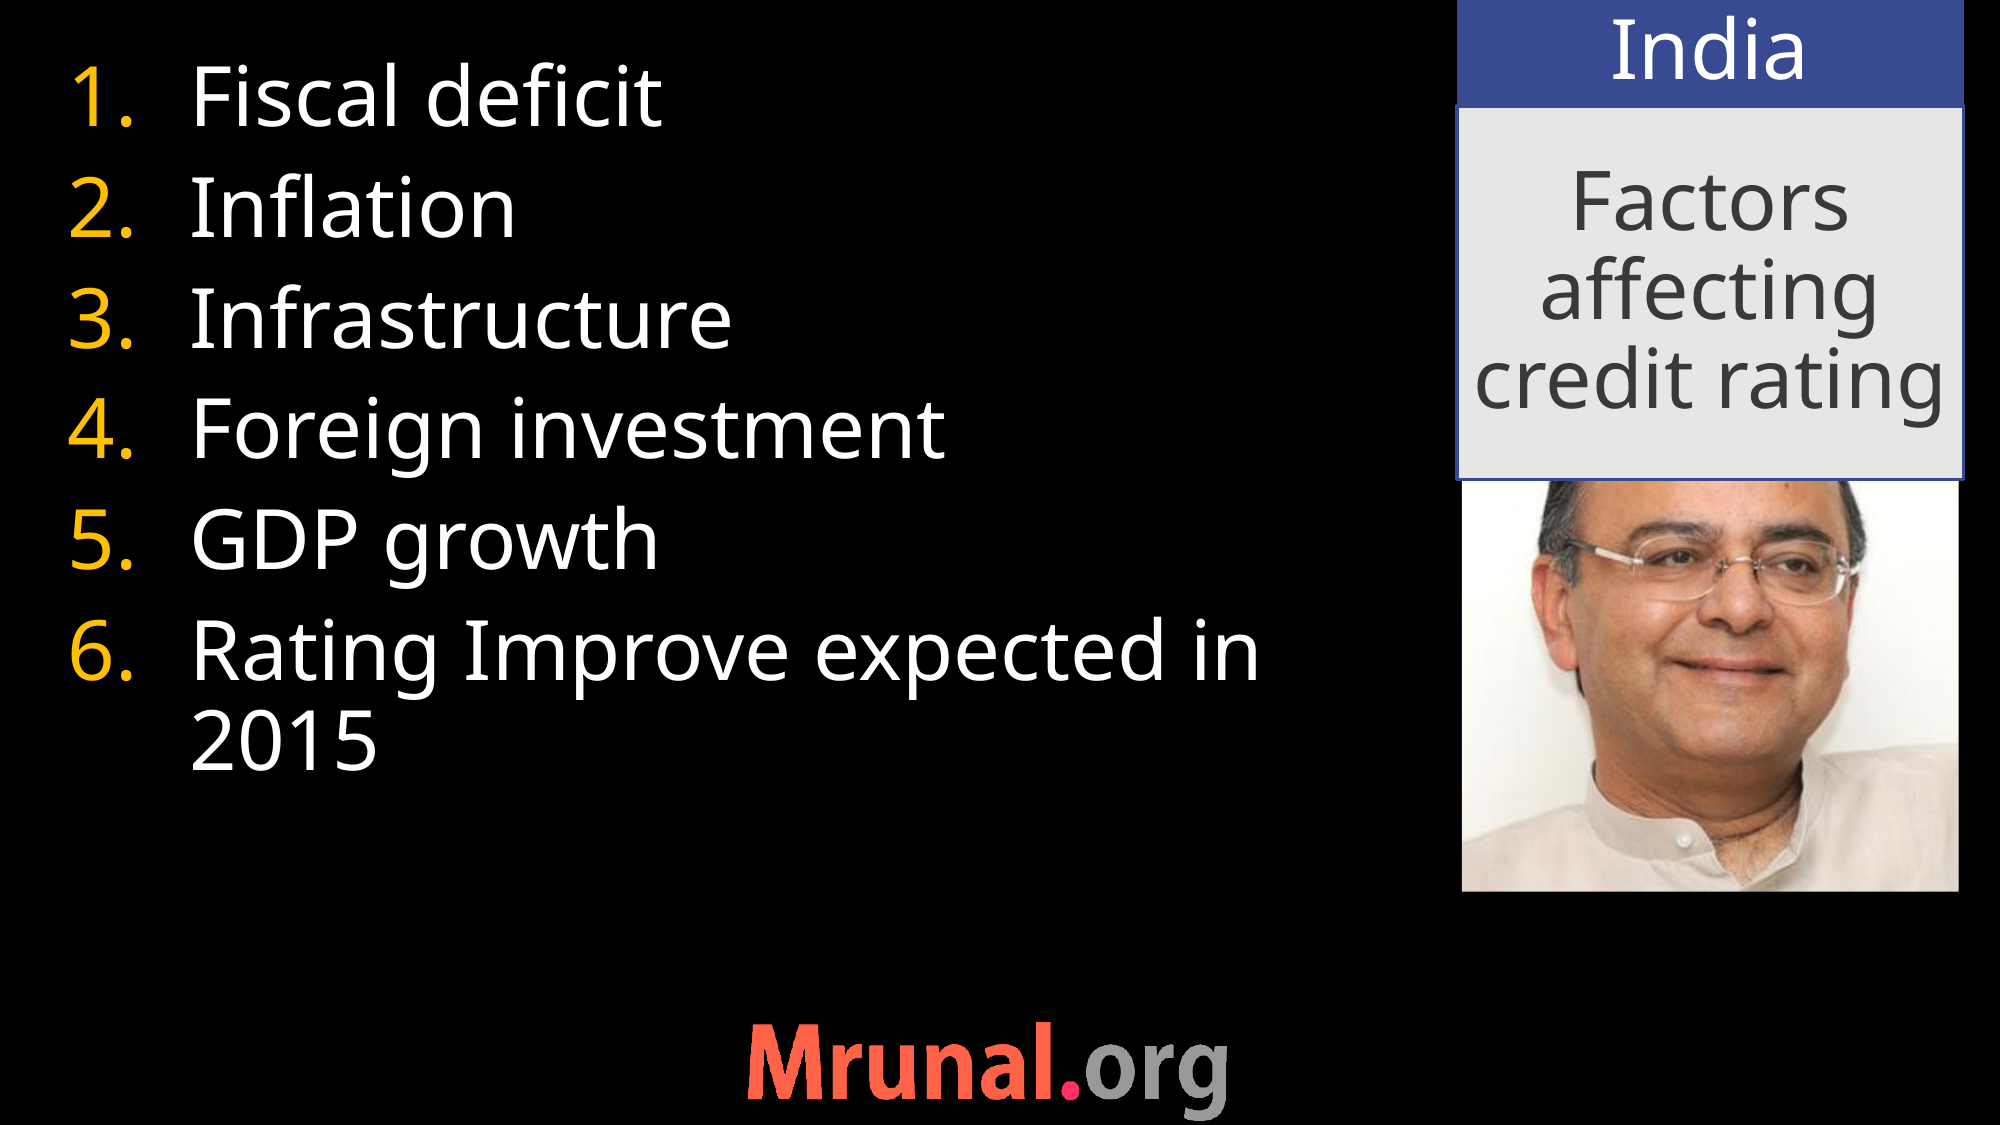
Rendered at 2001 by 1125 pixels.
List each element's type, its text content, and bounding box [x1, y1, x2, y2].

list India [1457, 0, 1964, 106]
title Factors affecting credit rating [1455, 104, 1965, 481]
picture [741, 1014, 1230, 1125]
list Fiscal deficit Inflation Infrastructure Foreign investment GDP growth Rating Improve expected in 2015 [52, 47, 1447, 1014]
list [1461, 350, 1959, 892]
